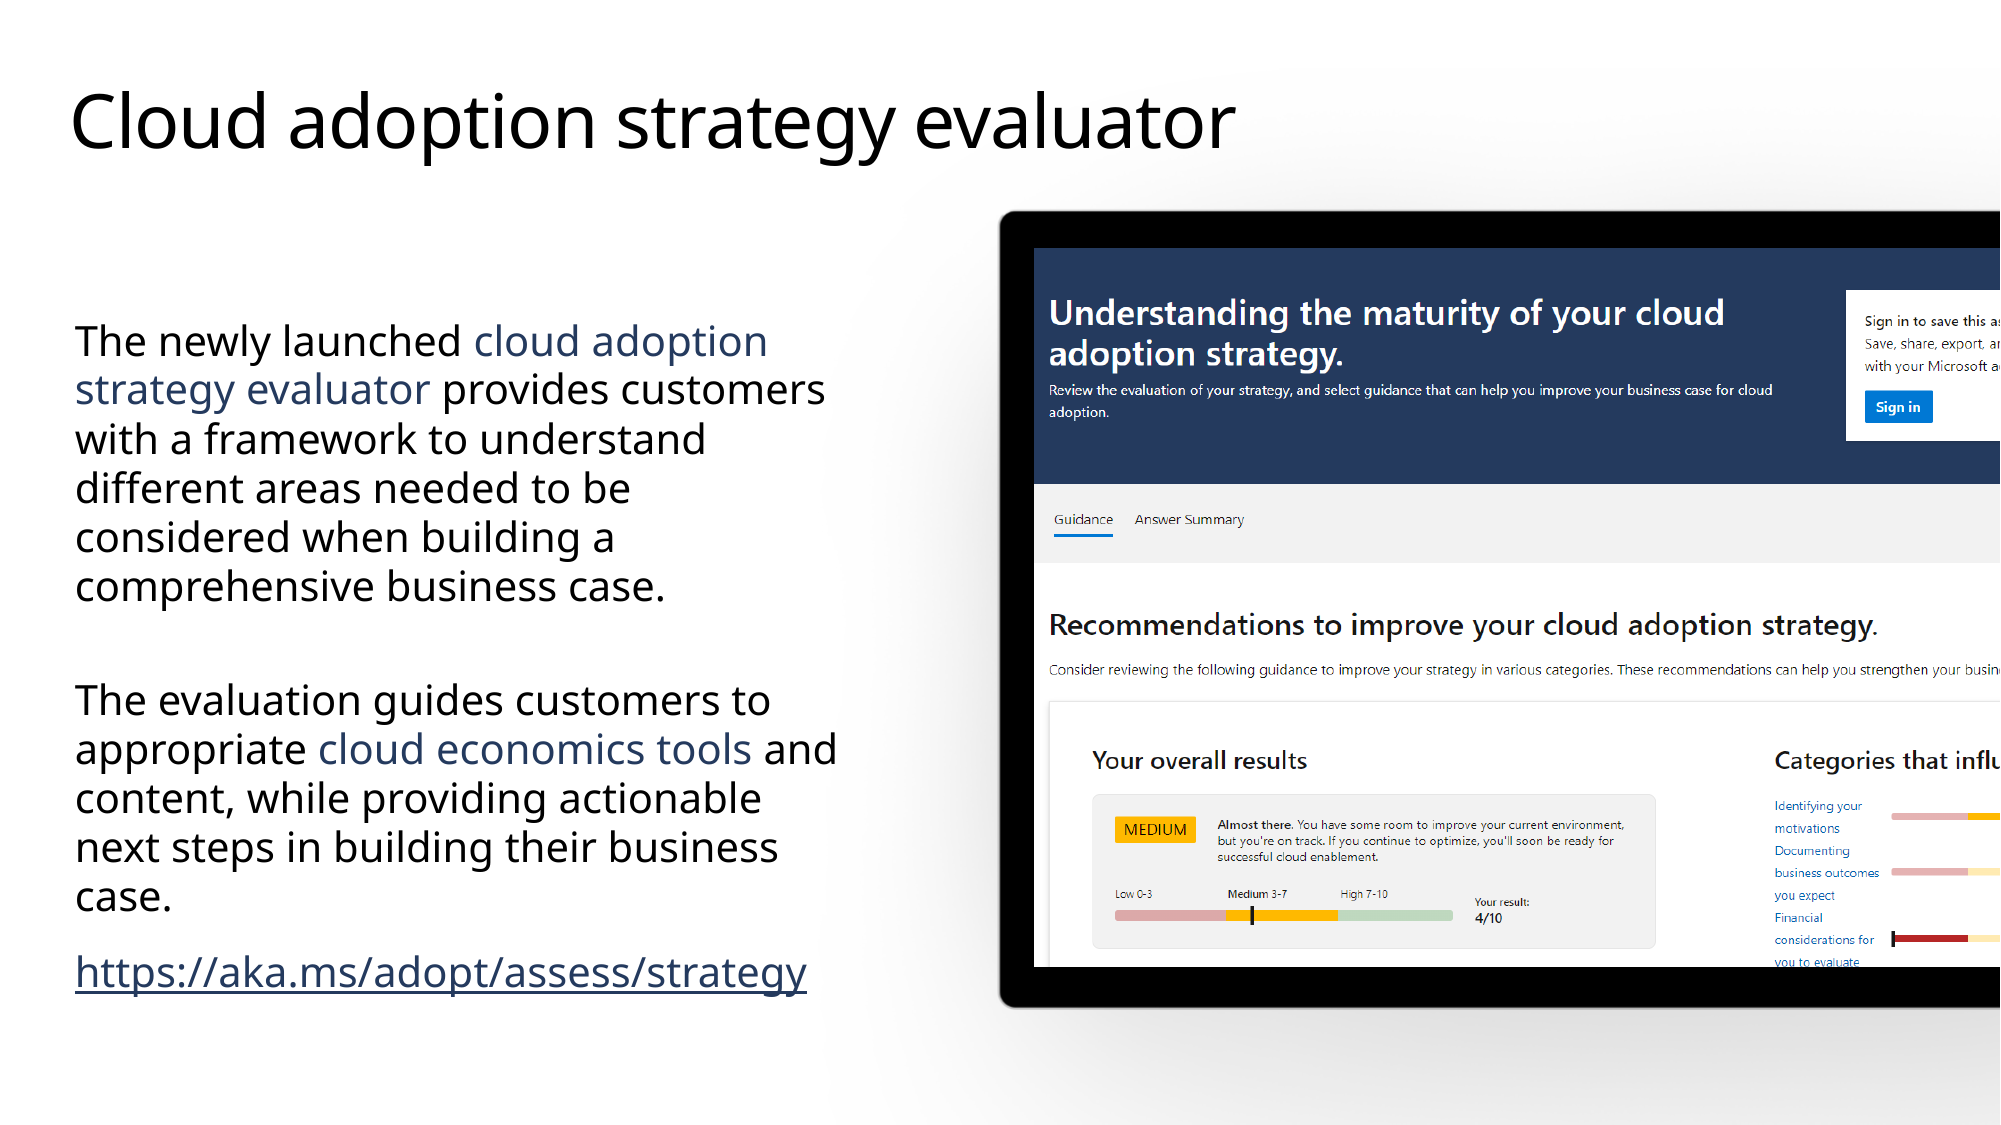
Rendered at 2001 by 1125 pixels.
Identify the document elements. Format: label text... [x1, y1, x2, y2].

list https://aka.ms/adopt/assess/strategy [74, 929, 856, 1005]
list The newly launched cloud adoption strategy evaluator provides customers with a framework to understand different areas needed to be considered when building a comprehensive business case. The evaluation guides customers to appropriate cloud economics tools and content, while providing actionable next steps in building their business case. [74, 315, 856, 817]
picture [729, 68, 2000, 1125]
title Cloud adoption strategy evaluator [70, 73, 1925, 208]
